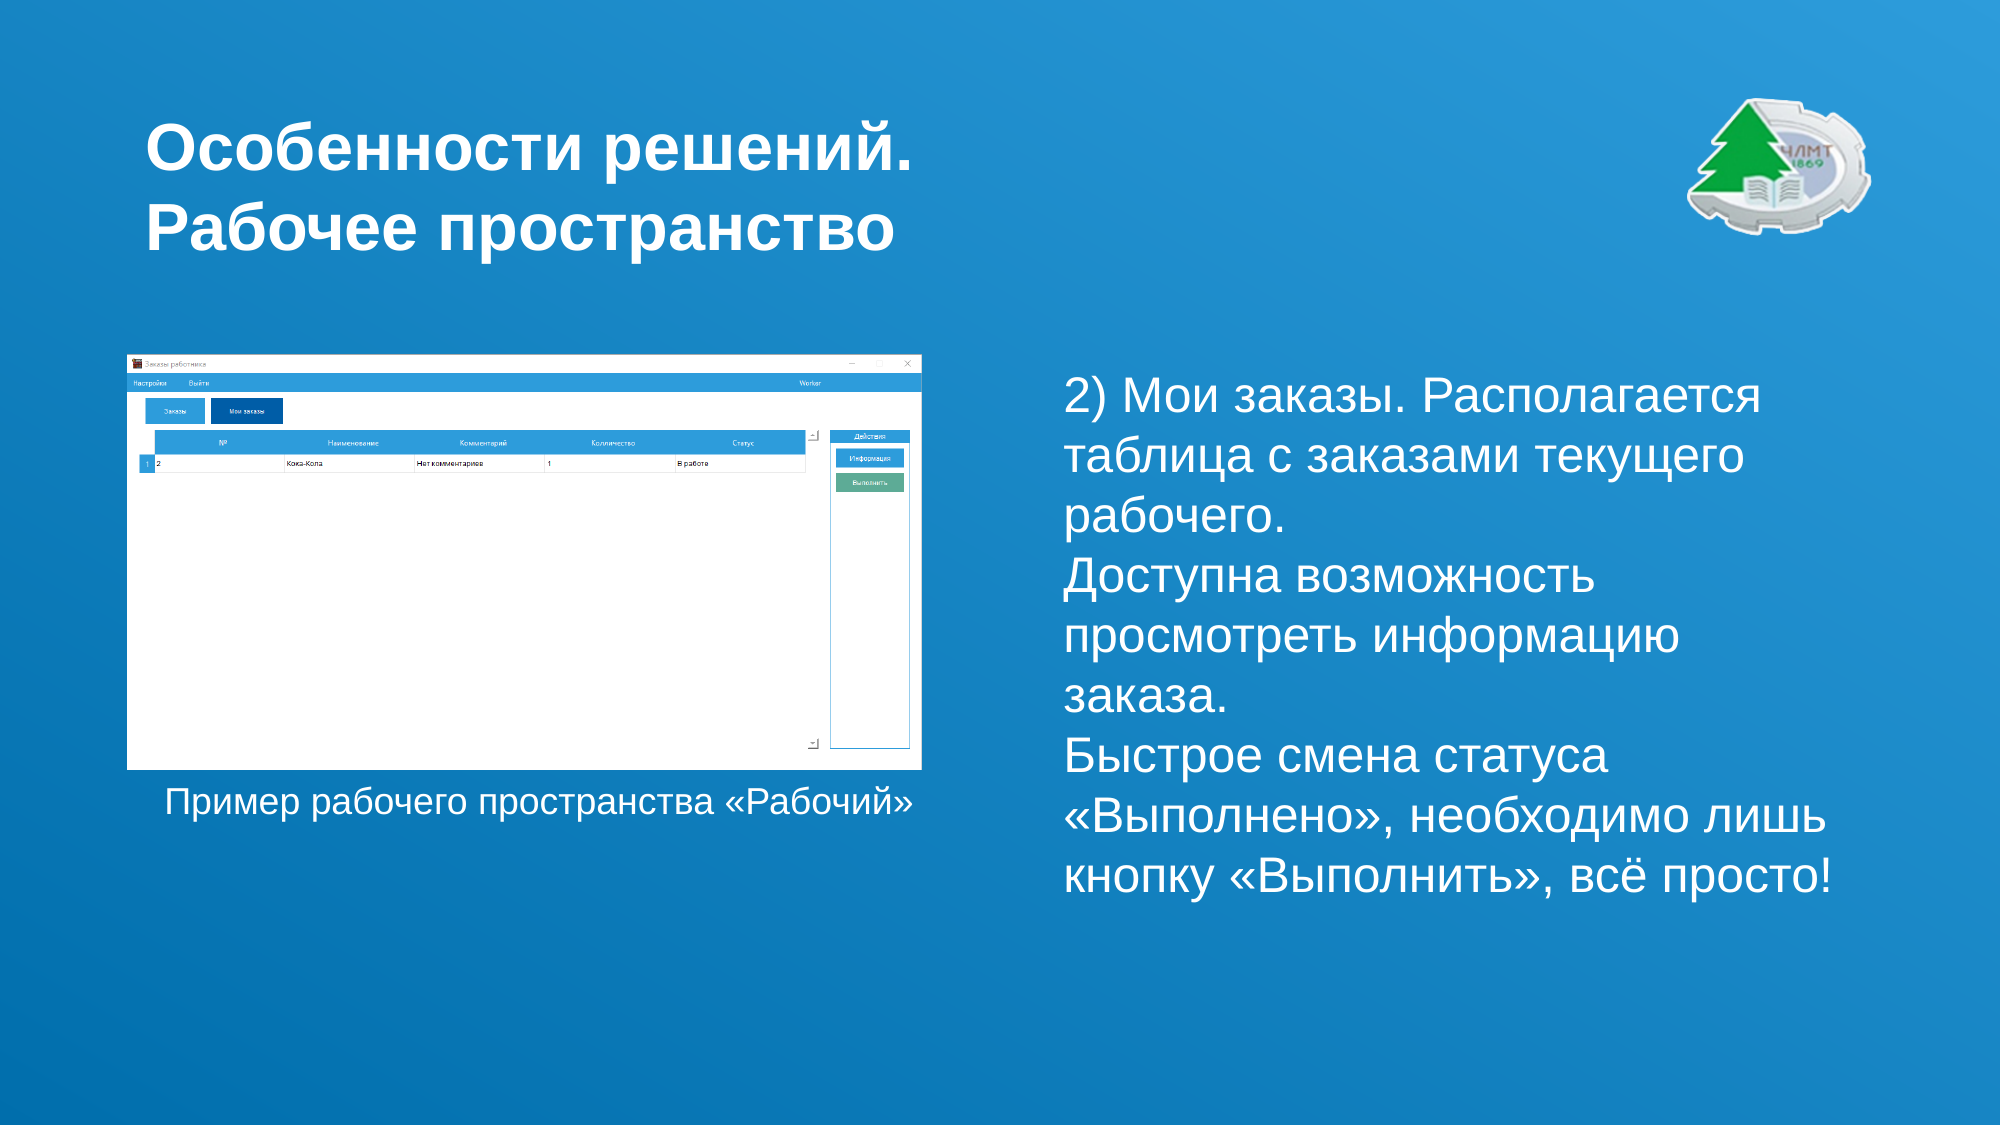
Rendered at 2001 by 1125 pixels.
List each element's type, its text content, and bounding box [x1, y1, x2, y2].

picture [127, 354, 922, 770]
text_box Особенности решений. Рабочее пространство [130, 96, 948, 272]
picture [1685, 96, 1873, 238]
text_box Пример рабочего пространства «Рабочий» [149, 769, 929, 830]
text_box 2) Мои заказы. Располагается таблица с заказами текущего рабочего. Доступна возможность просмотреть информацию заказа. Быстрое смена статуса «Выполнено», необходимо лишь кнопку «Выполнить», всё просто! [1048, 354, 1873, 910]
